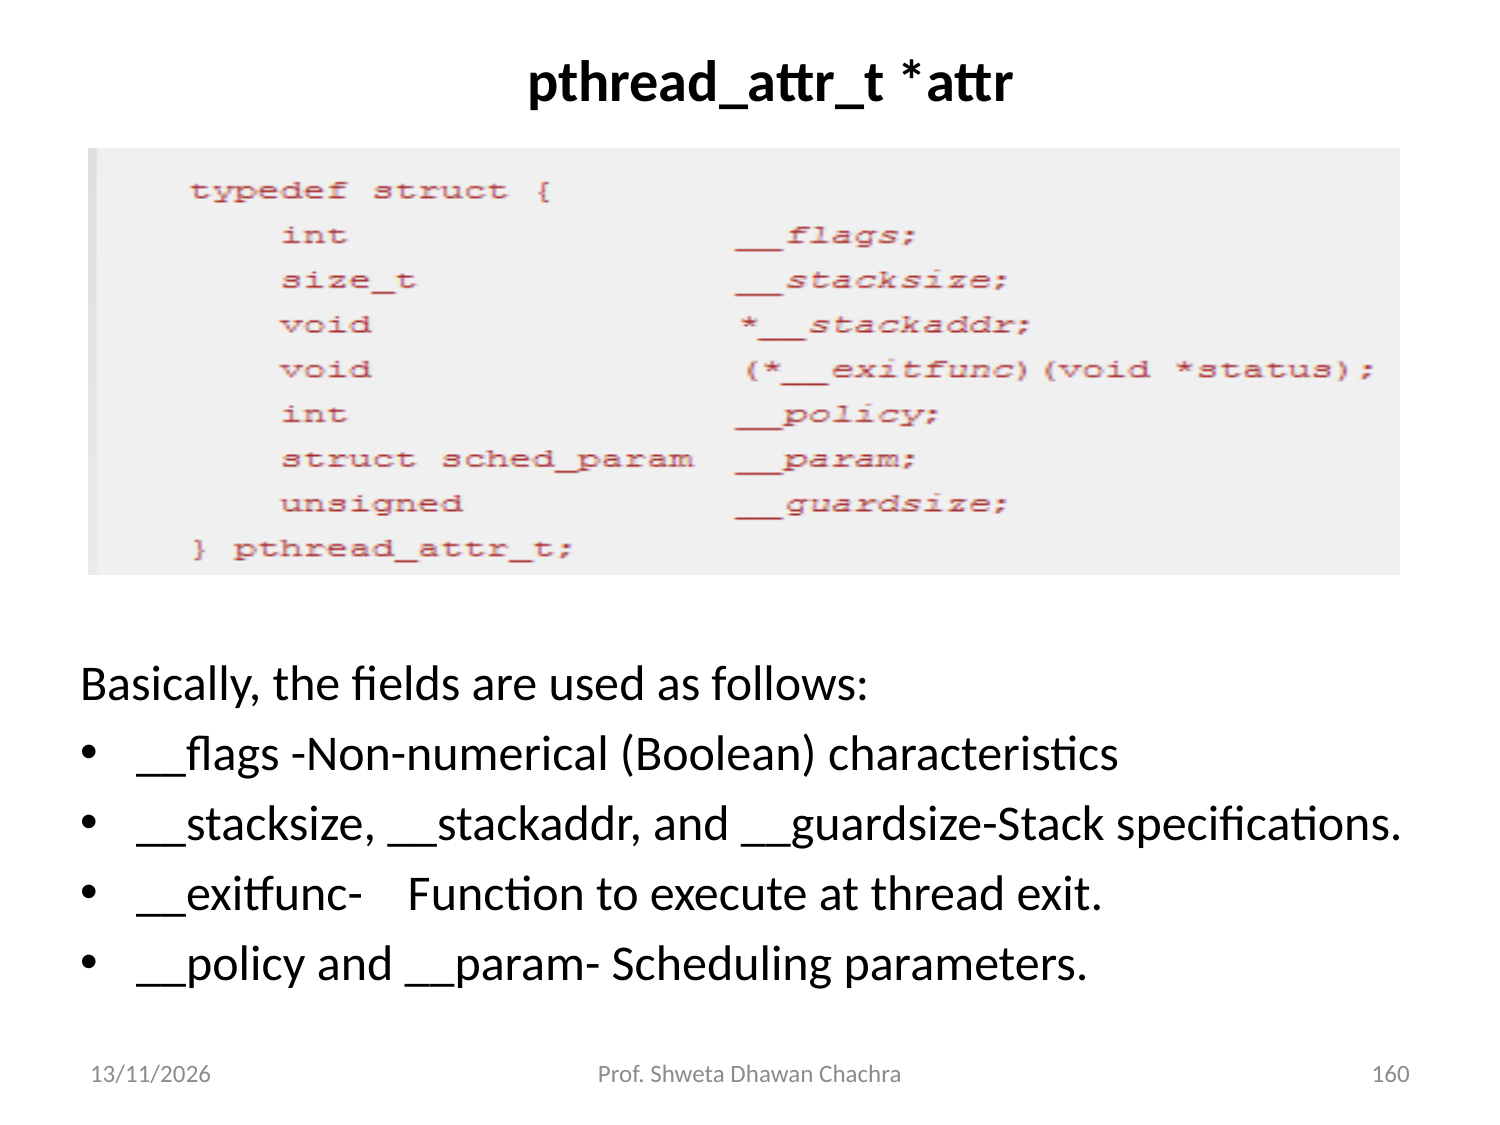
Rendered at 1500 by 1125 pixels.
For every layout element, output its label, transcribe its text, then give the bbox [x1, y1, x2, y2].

picture [88, 148, 1400, 575]
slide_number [75, 1042, 425, 1103]
title pthread_attr_t *attr [116, 31, 1425, 126]
list Basically, the fields are used as follows: __flags -Non-numerical (Boolean) characteristics __stacksize, __stackaddr, and __guardsize-Stack specifications. __exitfunc- Function to execute at thread exit. __policy and __param- Scheduling parameters. [64, 503, 1424, 1086]
footer Prof. Shweta Dhawan Chachra [512, 1042, 988, 1103]
slide_number 160 [1074, 1042, 1425, 1103]
